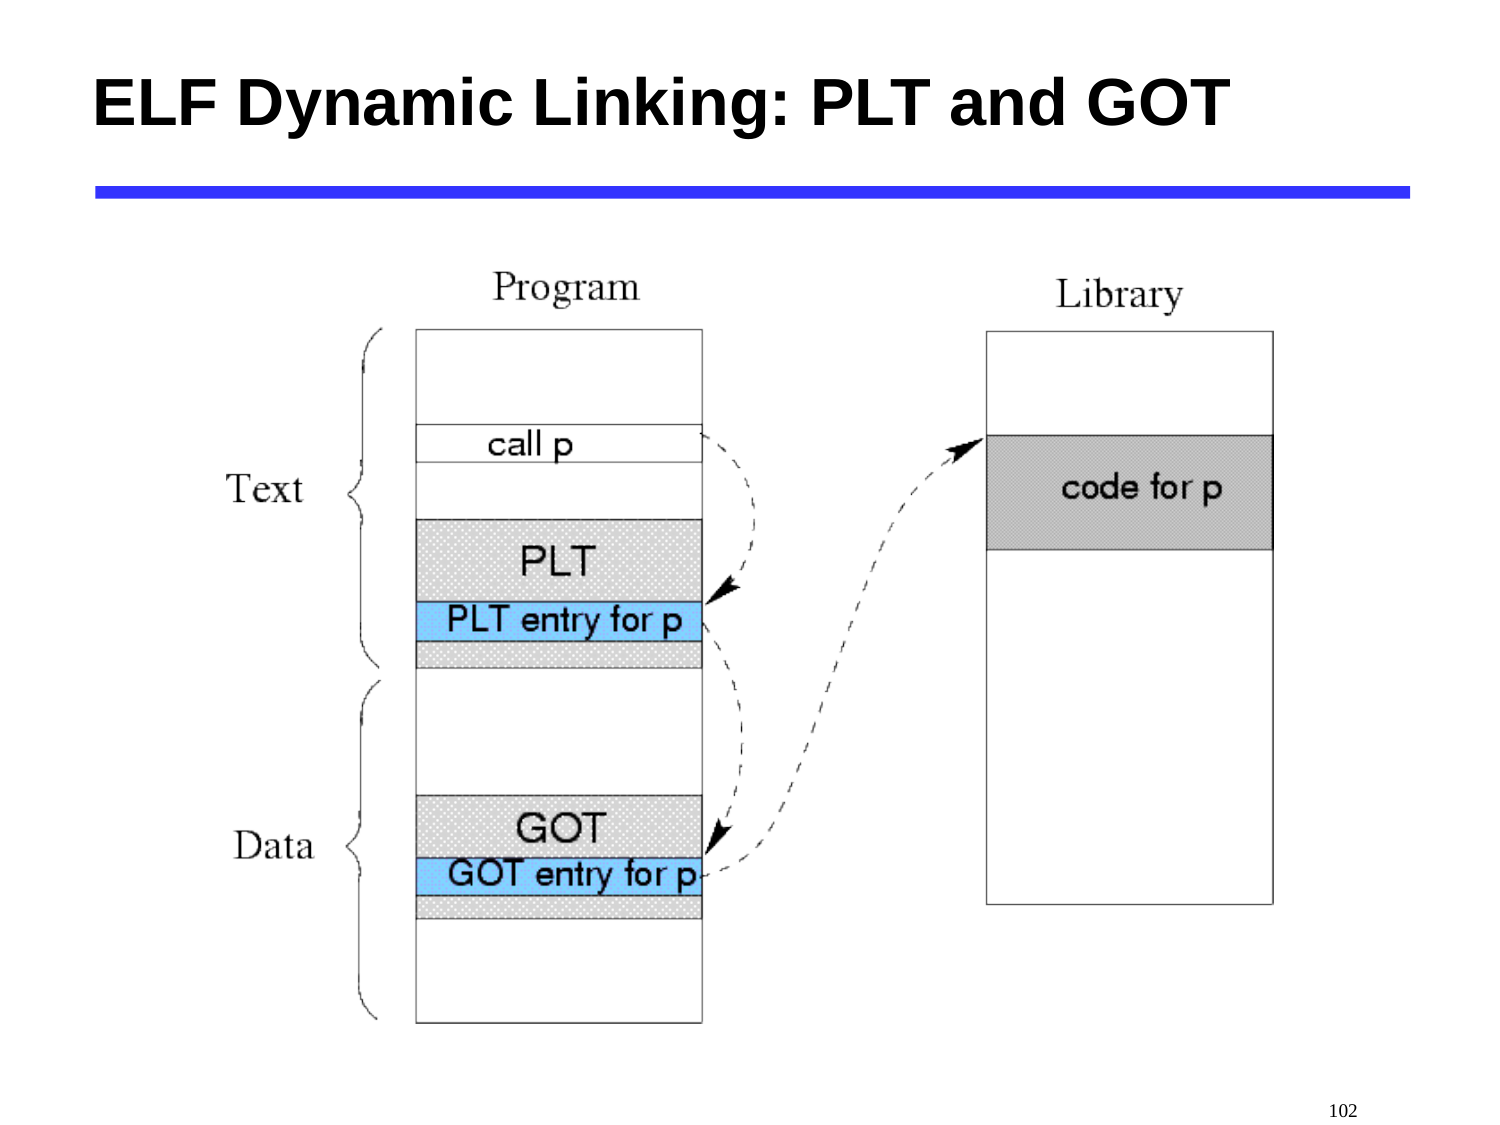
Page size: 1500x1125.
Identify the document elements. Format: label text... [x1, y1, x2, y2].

picture [225, 270, 1275, 1024]
title ELF Dynamic Linking: PLT and GOT [77, 15, 1432, 183]
slide_number 102 [1185, 1068, 1500, 1125]
